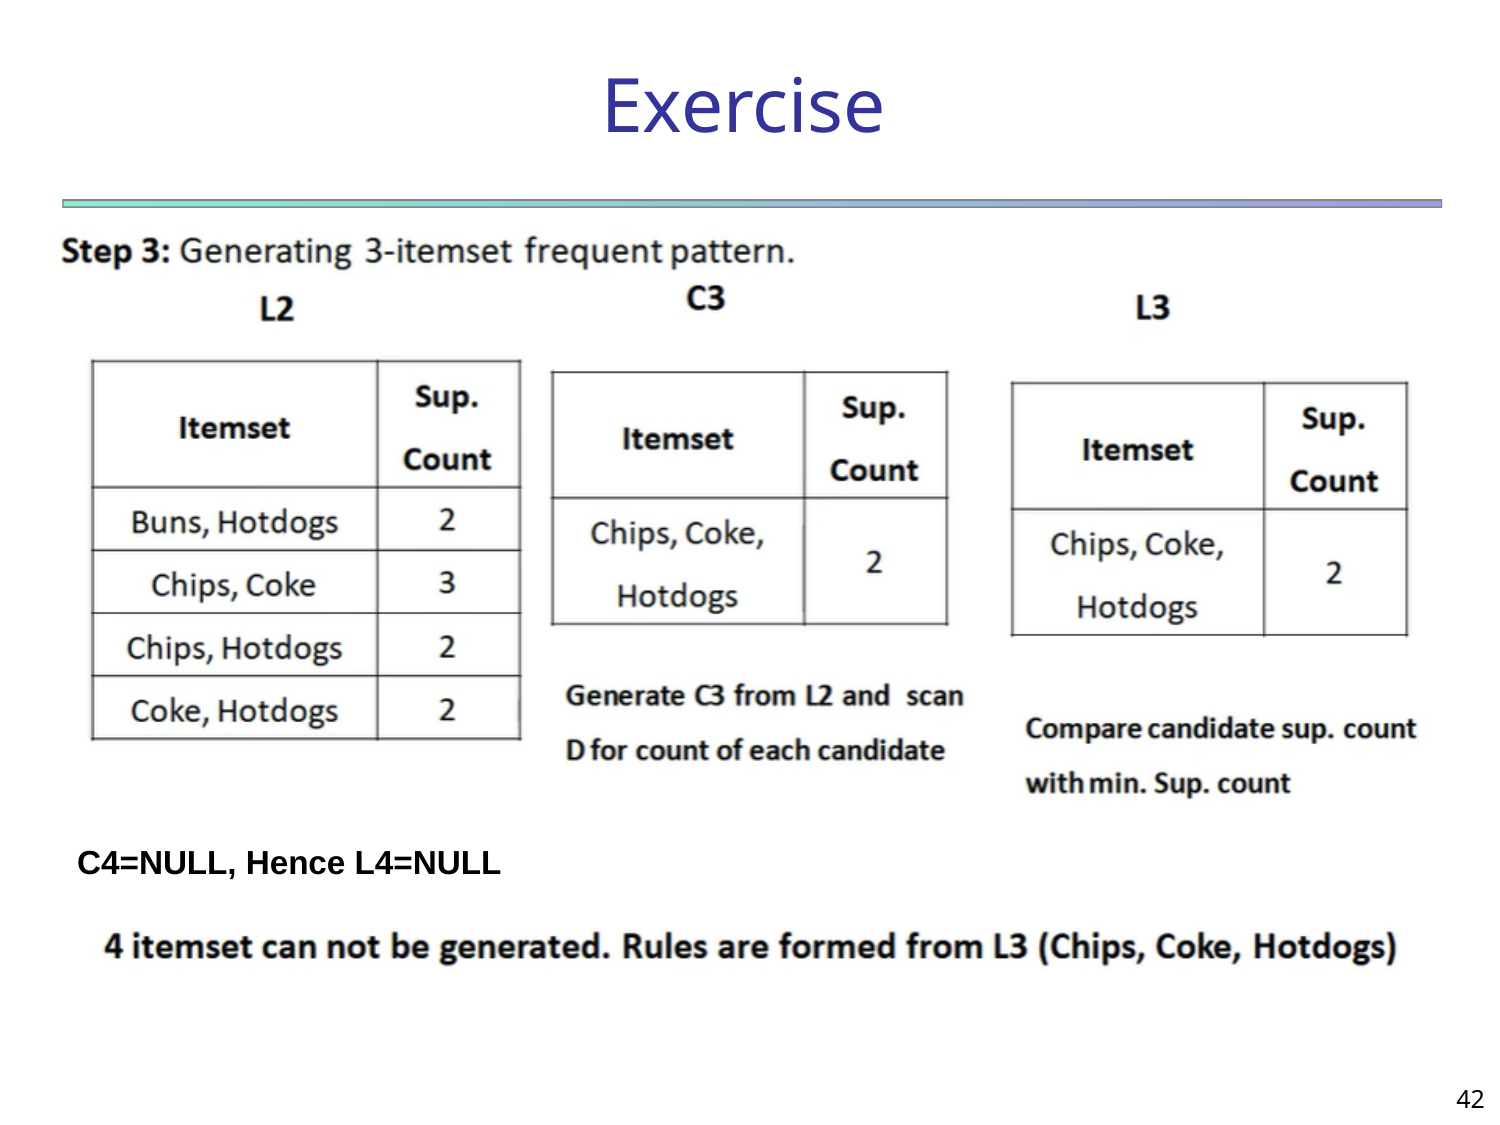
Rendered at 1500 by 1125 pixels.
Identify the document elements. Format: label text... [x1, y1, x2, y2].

text_box C4=NULL, Hence L4=NULL [62, 833, 585, 889]
picture [85, 927, 1415, 980]
title Exercise [62, 62, 1425, 163]
picture [44, 214, 1429, 844]
slide_number ‹#› [1187, 1062, 1500, 1125]
